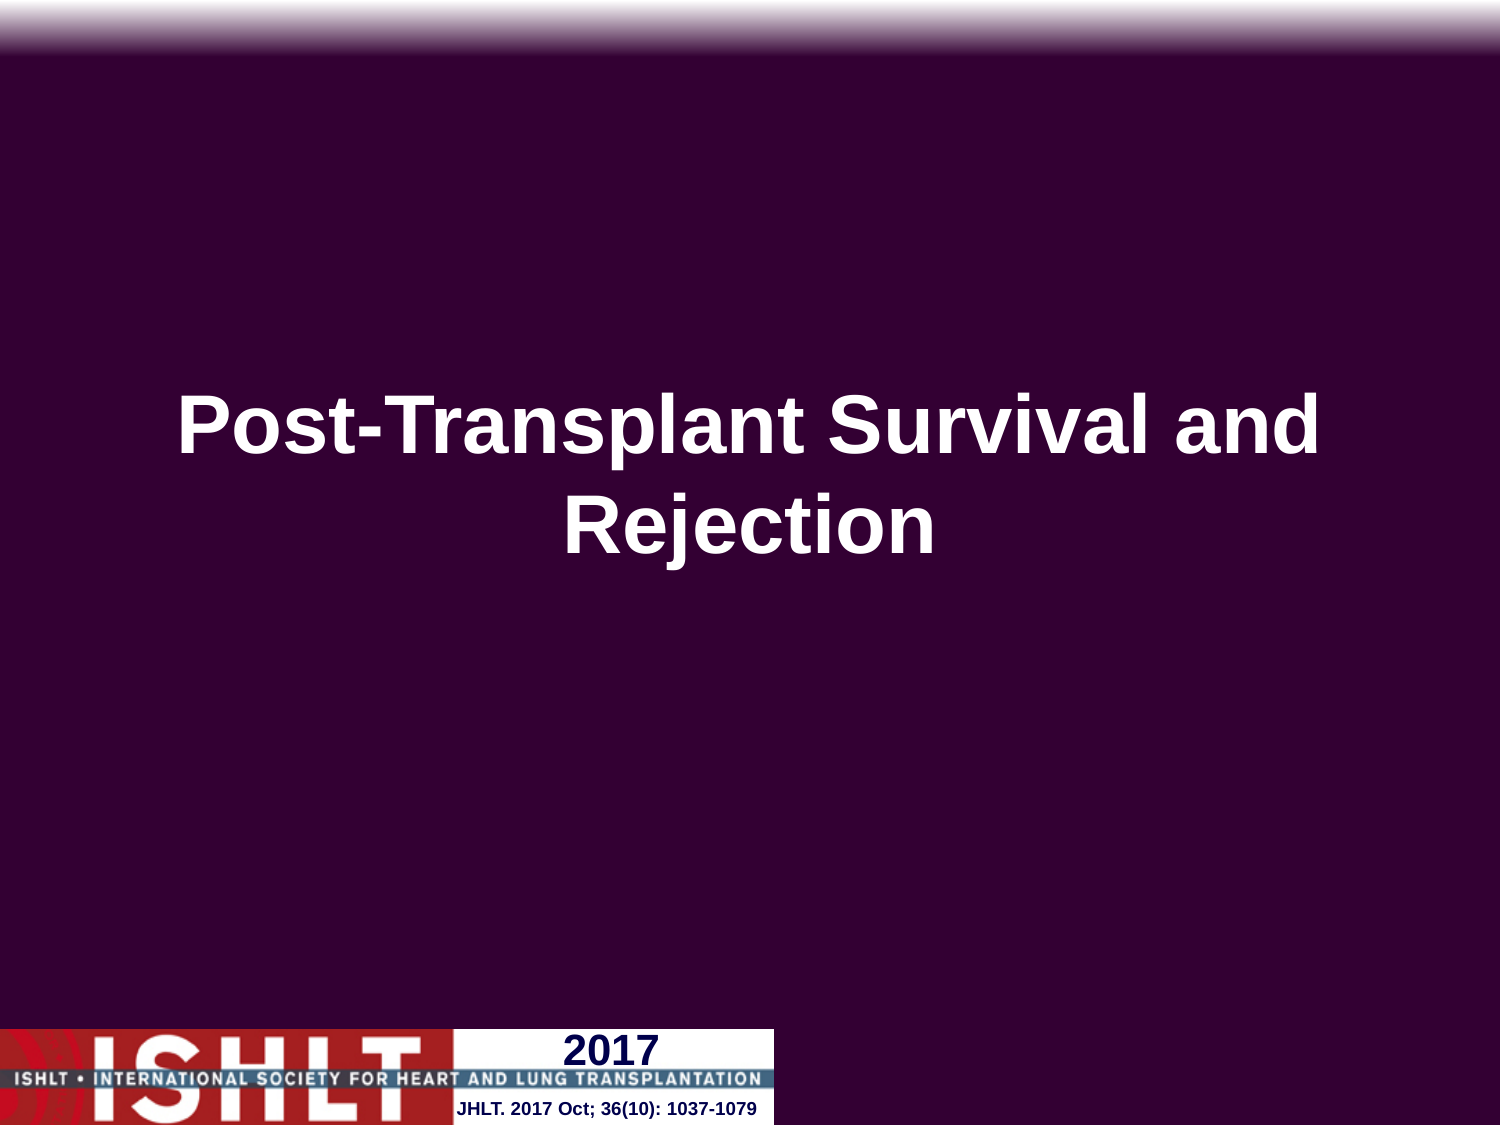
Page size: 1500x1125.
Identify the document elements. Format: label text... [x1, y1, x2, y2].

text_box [0, 1013, 774, 1125]
title Post-Transplant Survival and Rejection [24, 349, 1476, 591]
